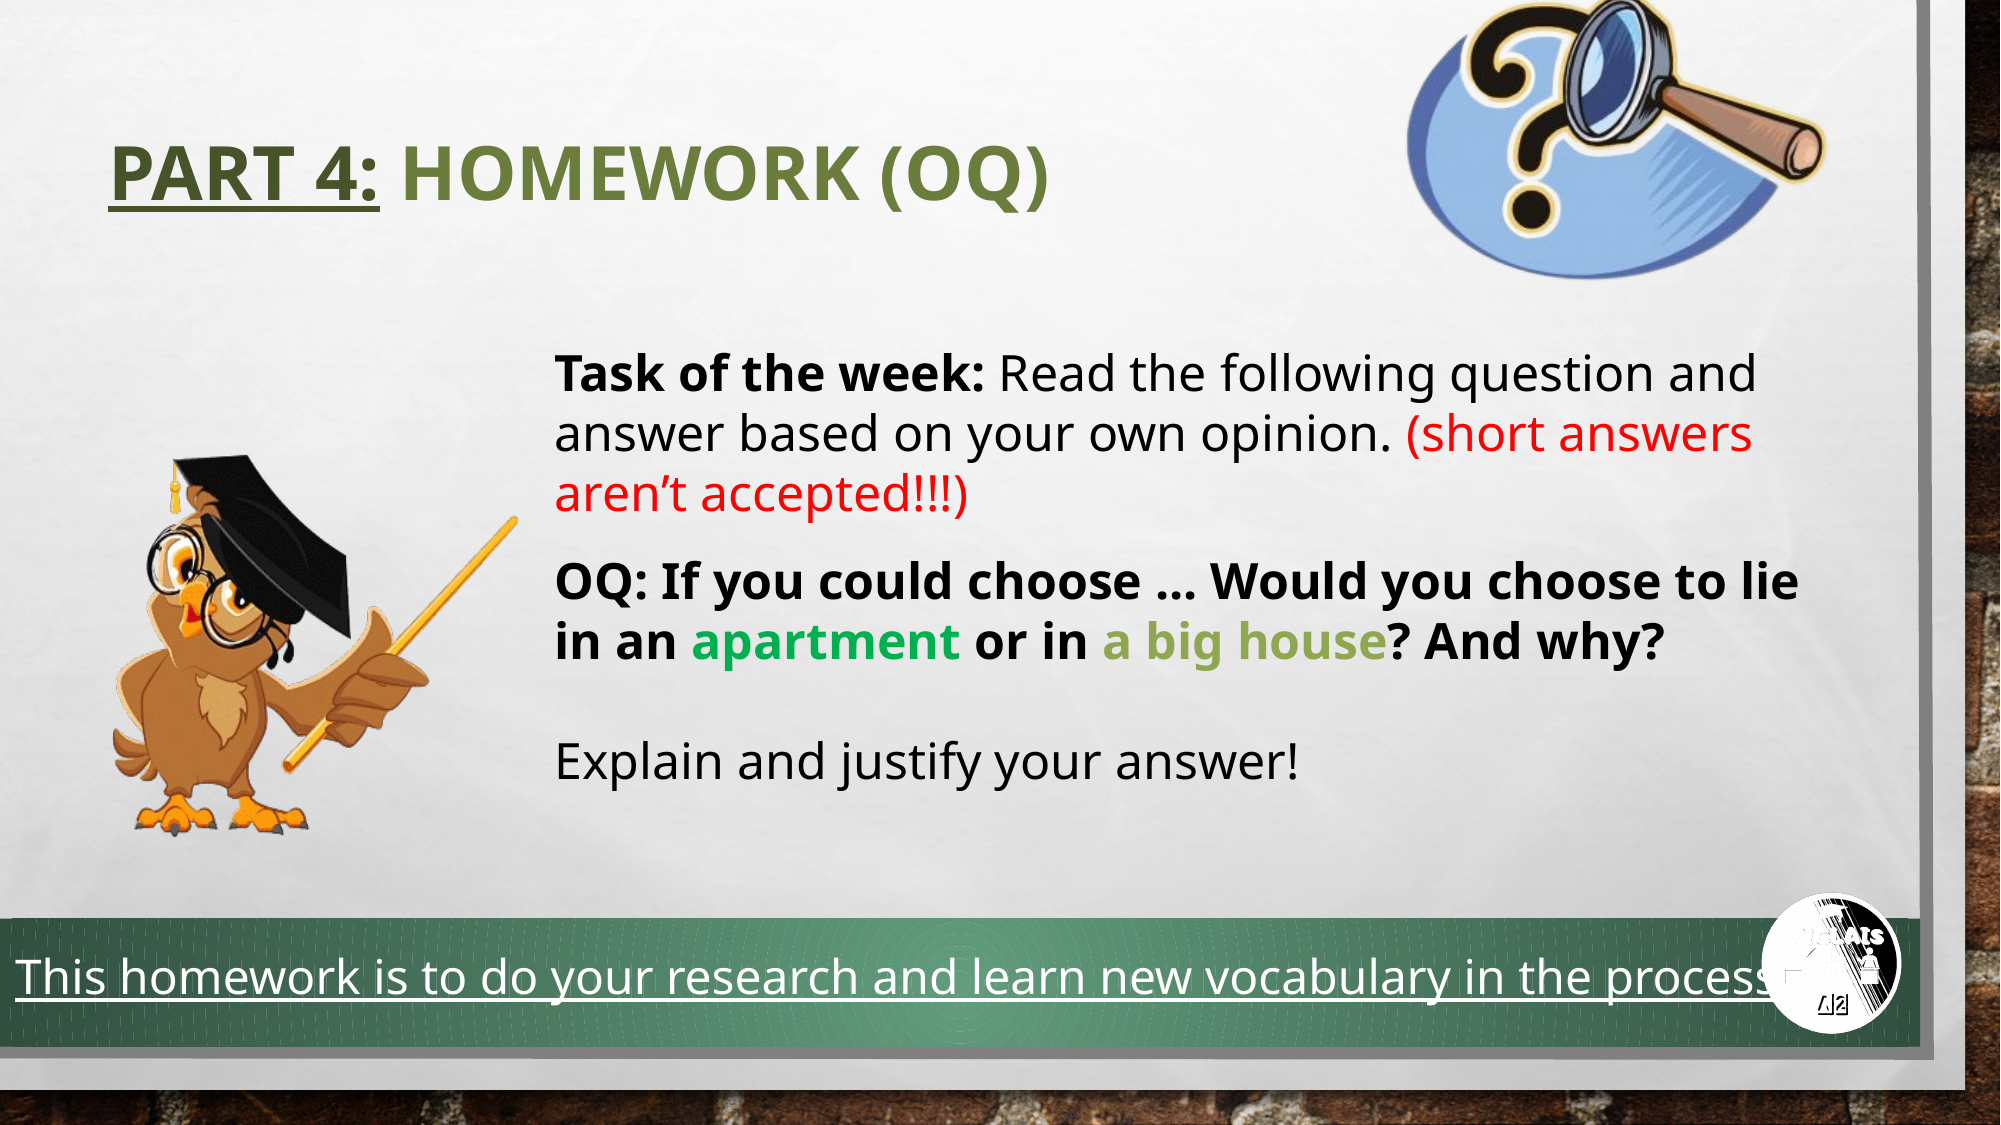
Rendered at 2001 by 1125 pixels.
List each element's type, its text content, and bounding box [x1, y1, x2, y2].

text_box This homework is to do your research and learn new vocabulary in the process [0, 891, 1799, 1100]
picture [0, 0, 2000, 1125]
picture [1759, 891, 1904, 1035]
picture [1403, 0, 1832, 284]
picture [112, 433, 540, 857]
title PART 4: Homework (oQ) [93, 53, 1403, 243]
text_box Task of the week: Read the following question and answer based on your own opinion. (short answers aren’t accepted!!!) OQ: If you could choose ... Would you choose to lie in an apartment or in a big house? And why? Explain and justify your answer! [539, 301, 1871, 856]
